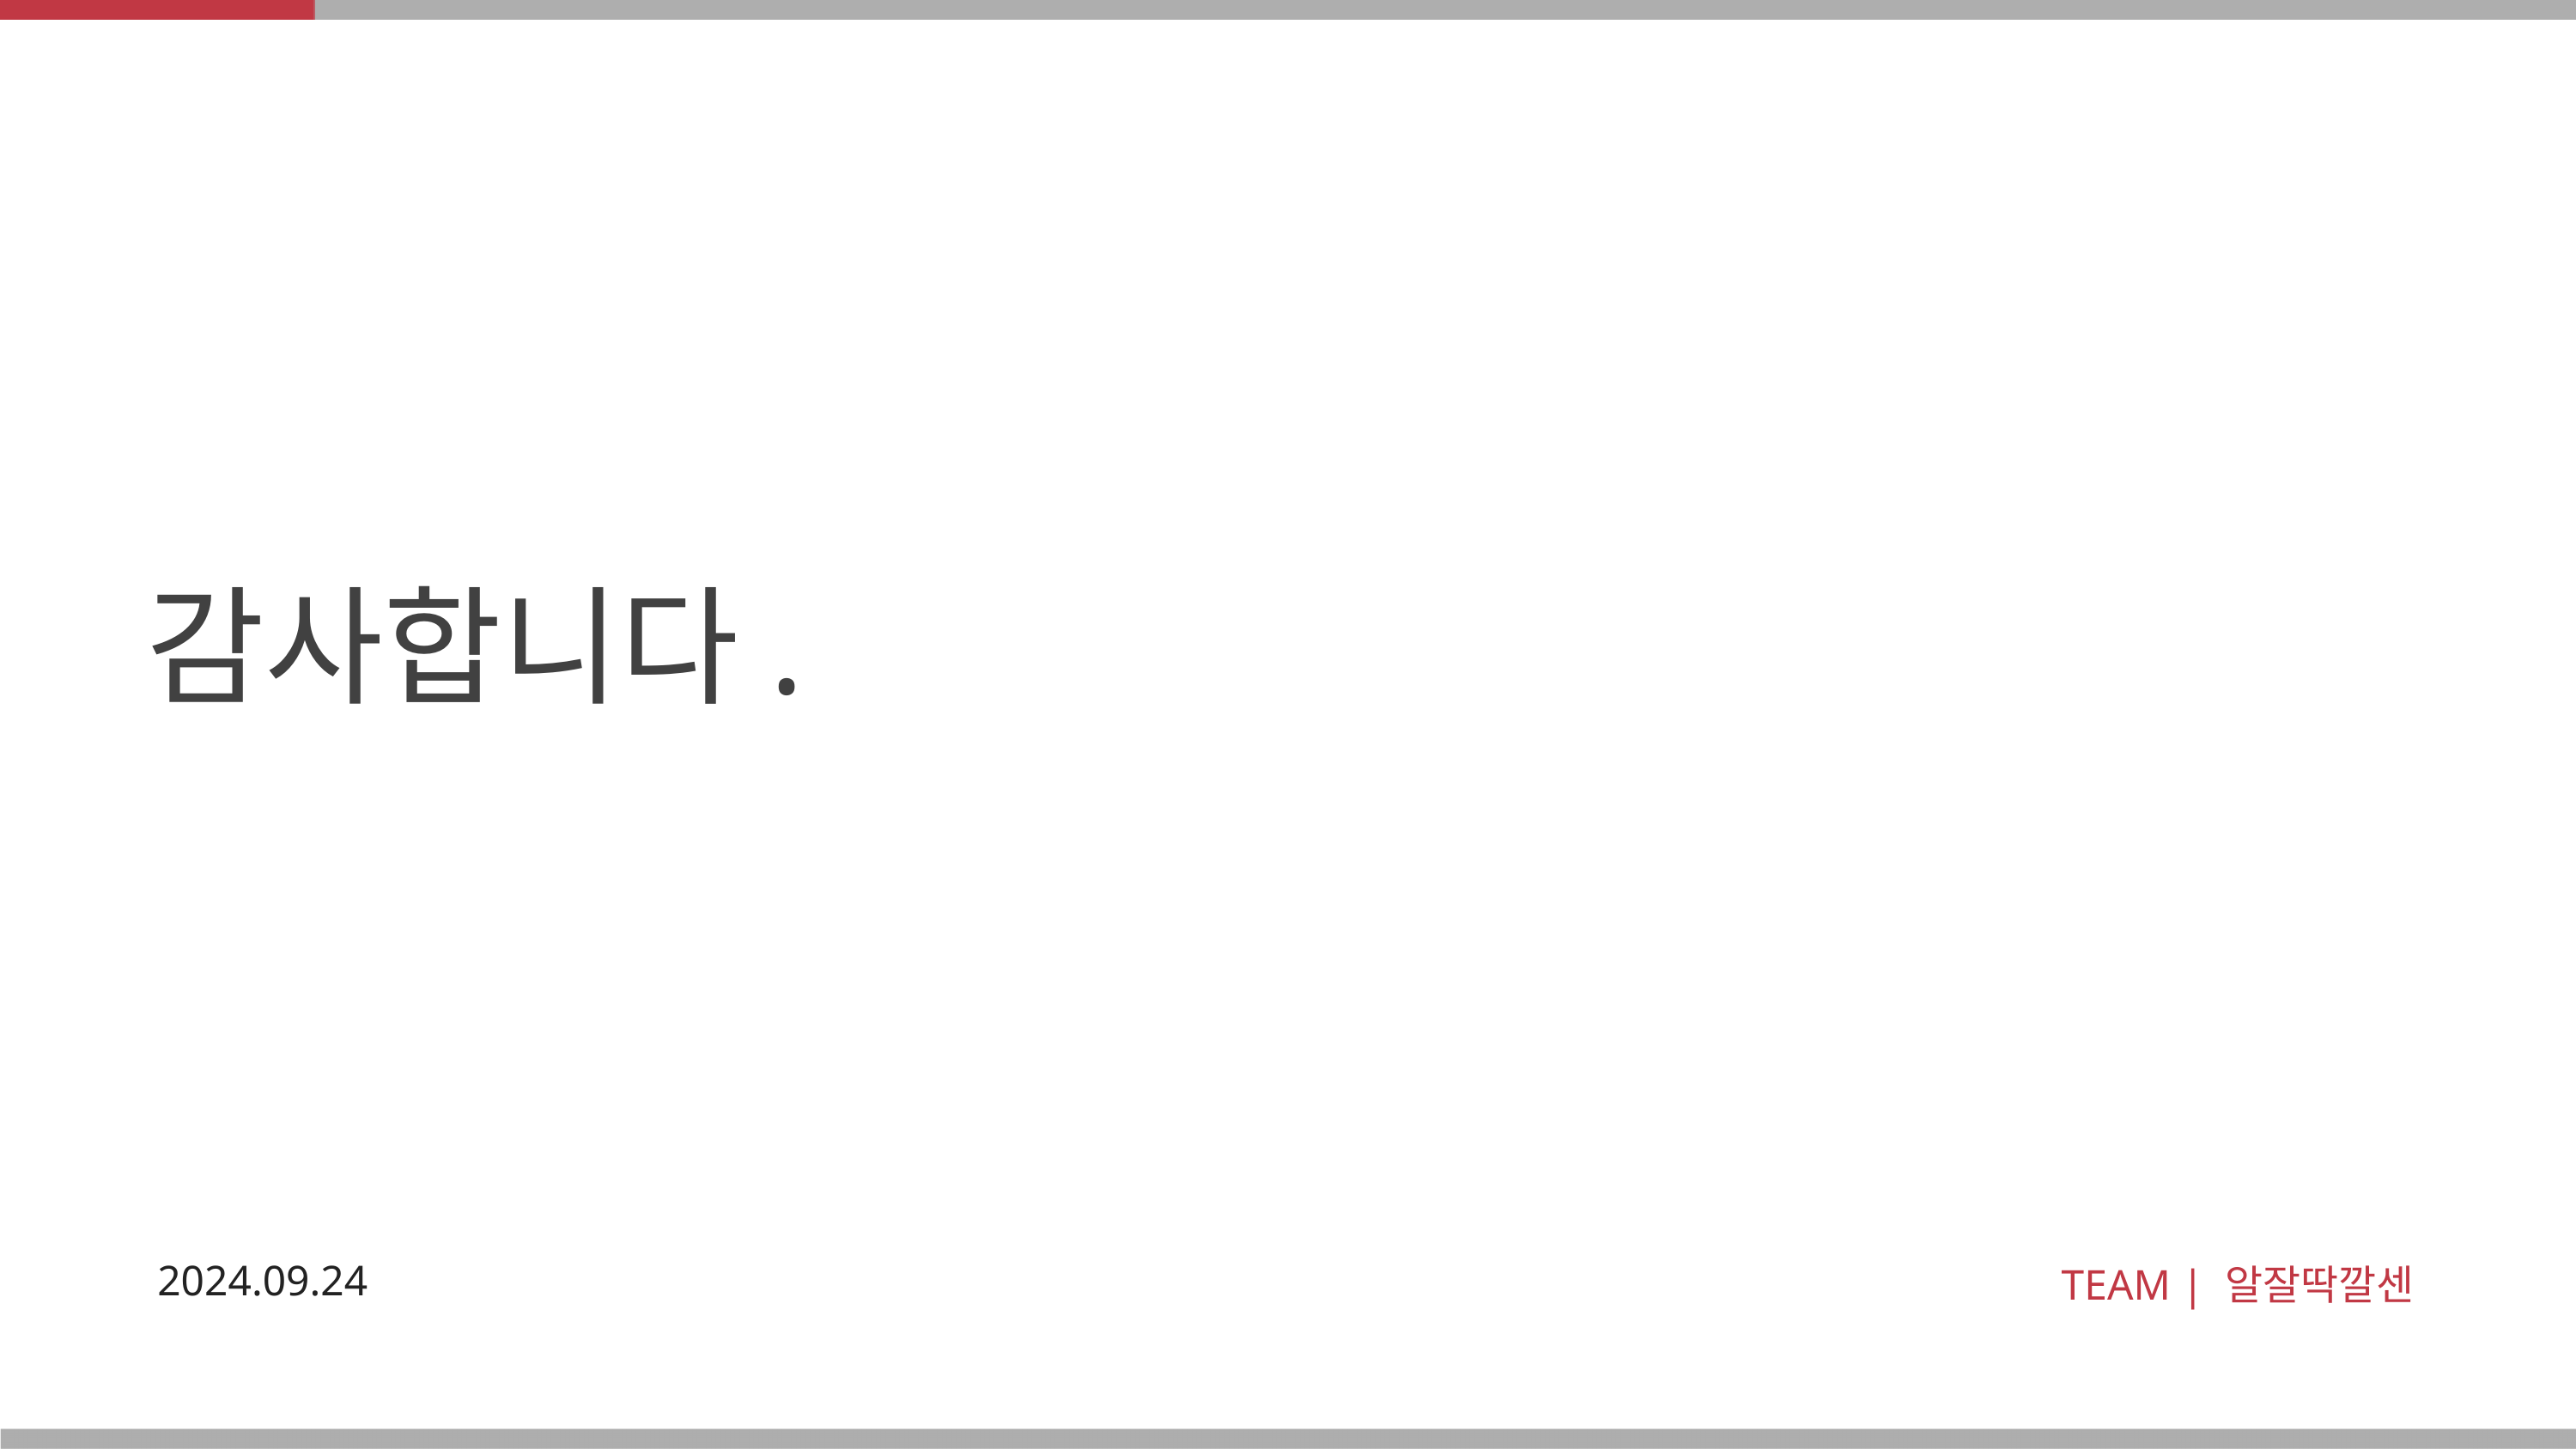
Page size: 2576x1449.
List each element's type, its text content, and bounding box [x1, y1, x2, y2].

picture [0, 0, 2576, 21]
text_box 2024.09.24 [157, 1255, 449, 1313]
text_box 감사합니다. [146, 540, 2042, 721]
picture [0, 1428, 2576, 1449]
text_box TEAM | 알잘딱깔센 [1767, 1250, 2415, 1307]
